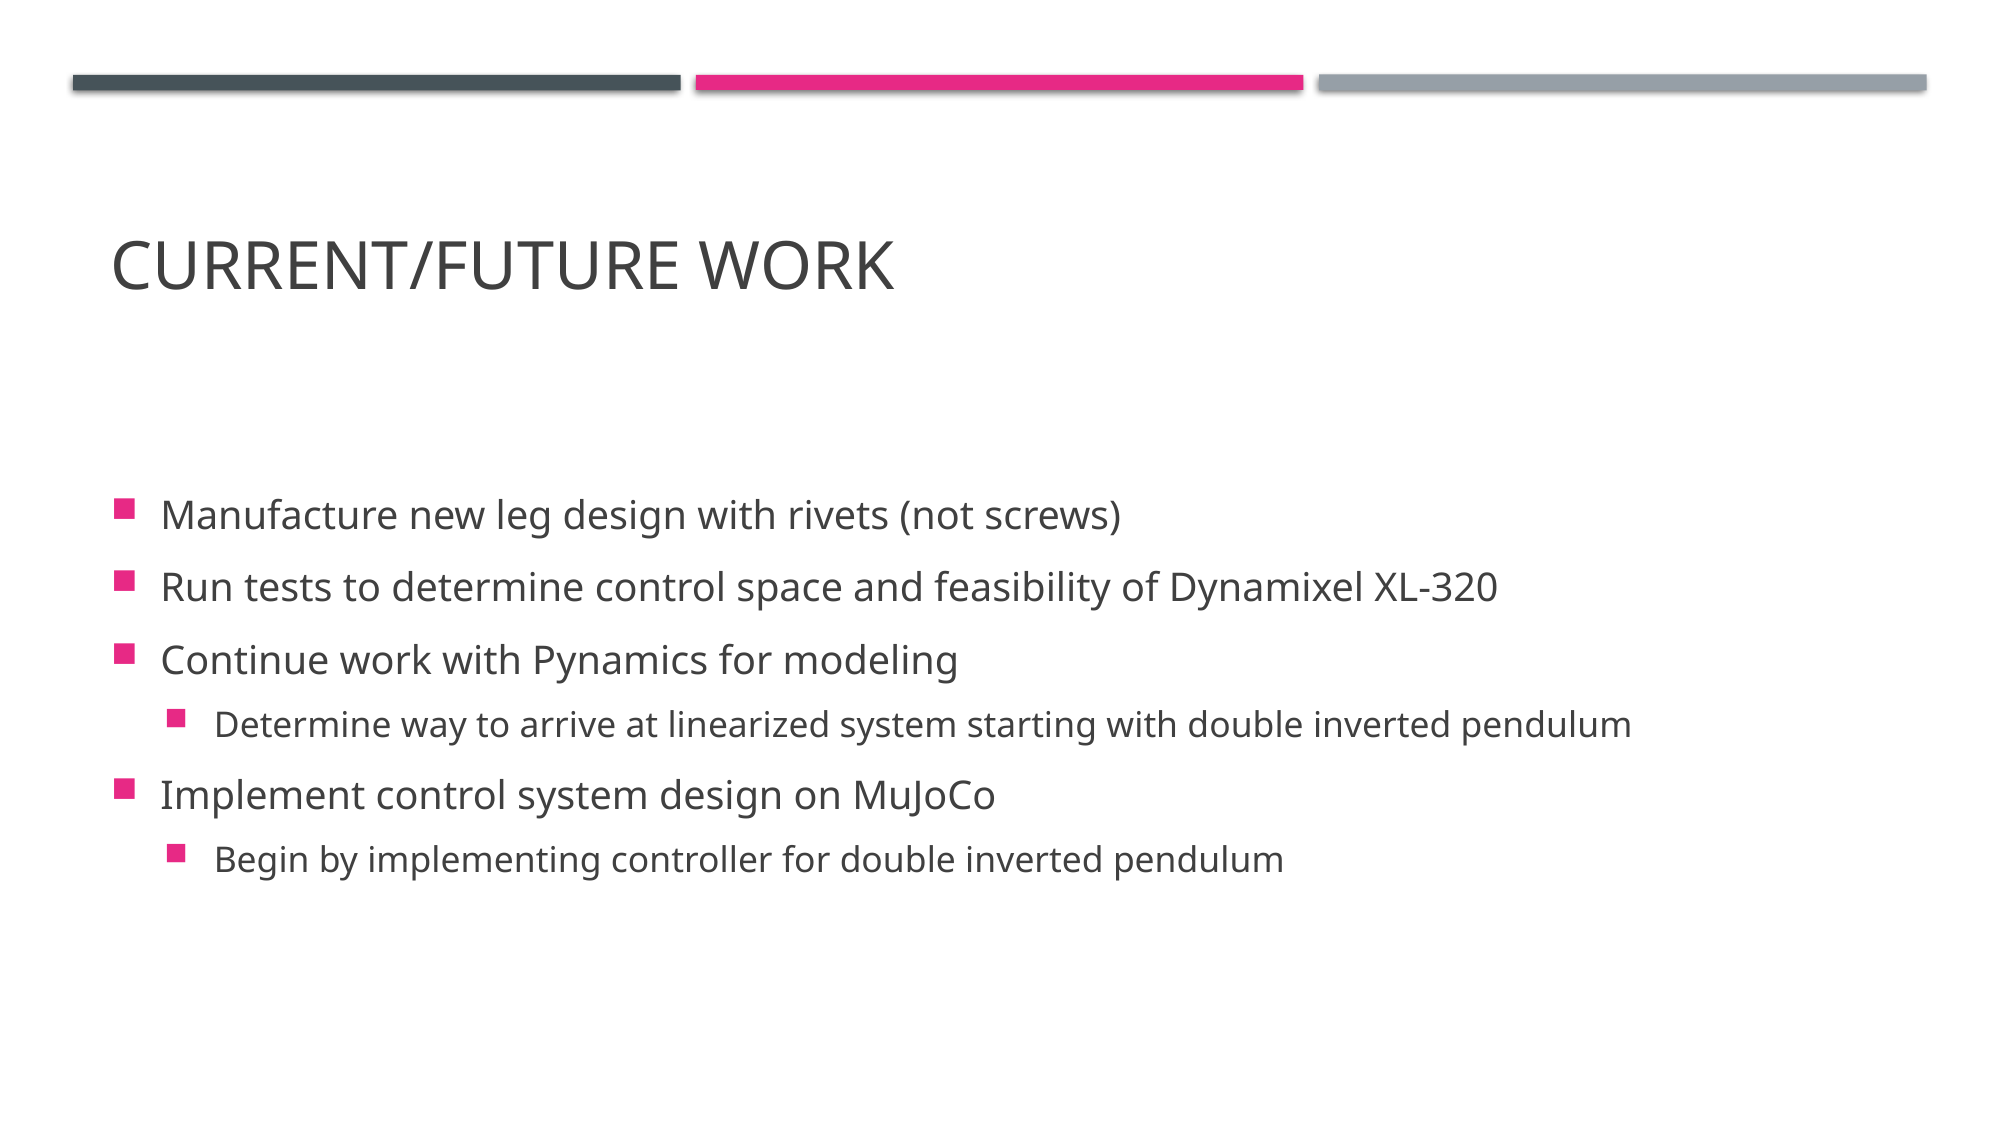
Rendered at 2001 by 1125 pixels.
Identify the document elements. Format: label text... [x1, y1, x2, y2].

title Current/Future Work [95, 115, 1905, 311]
list Manufacture new leg design with rivets (not screws) Run tests to determine control space and feasibility of Dynamixel XL-320 Continue work with Pynamics for modeling Determine way to arrive at linearized system starting with double inverted pendulum Implement control system design on MuJoCo Begin by implementing controller for double inverted pendulum [95, 383, 1905, 981]
